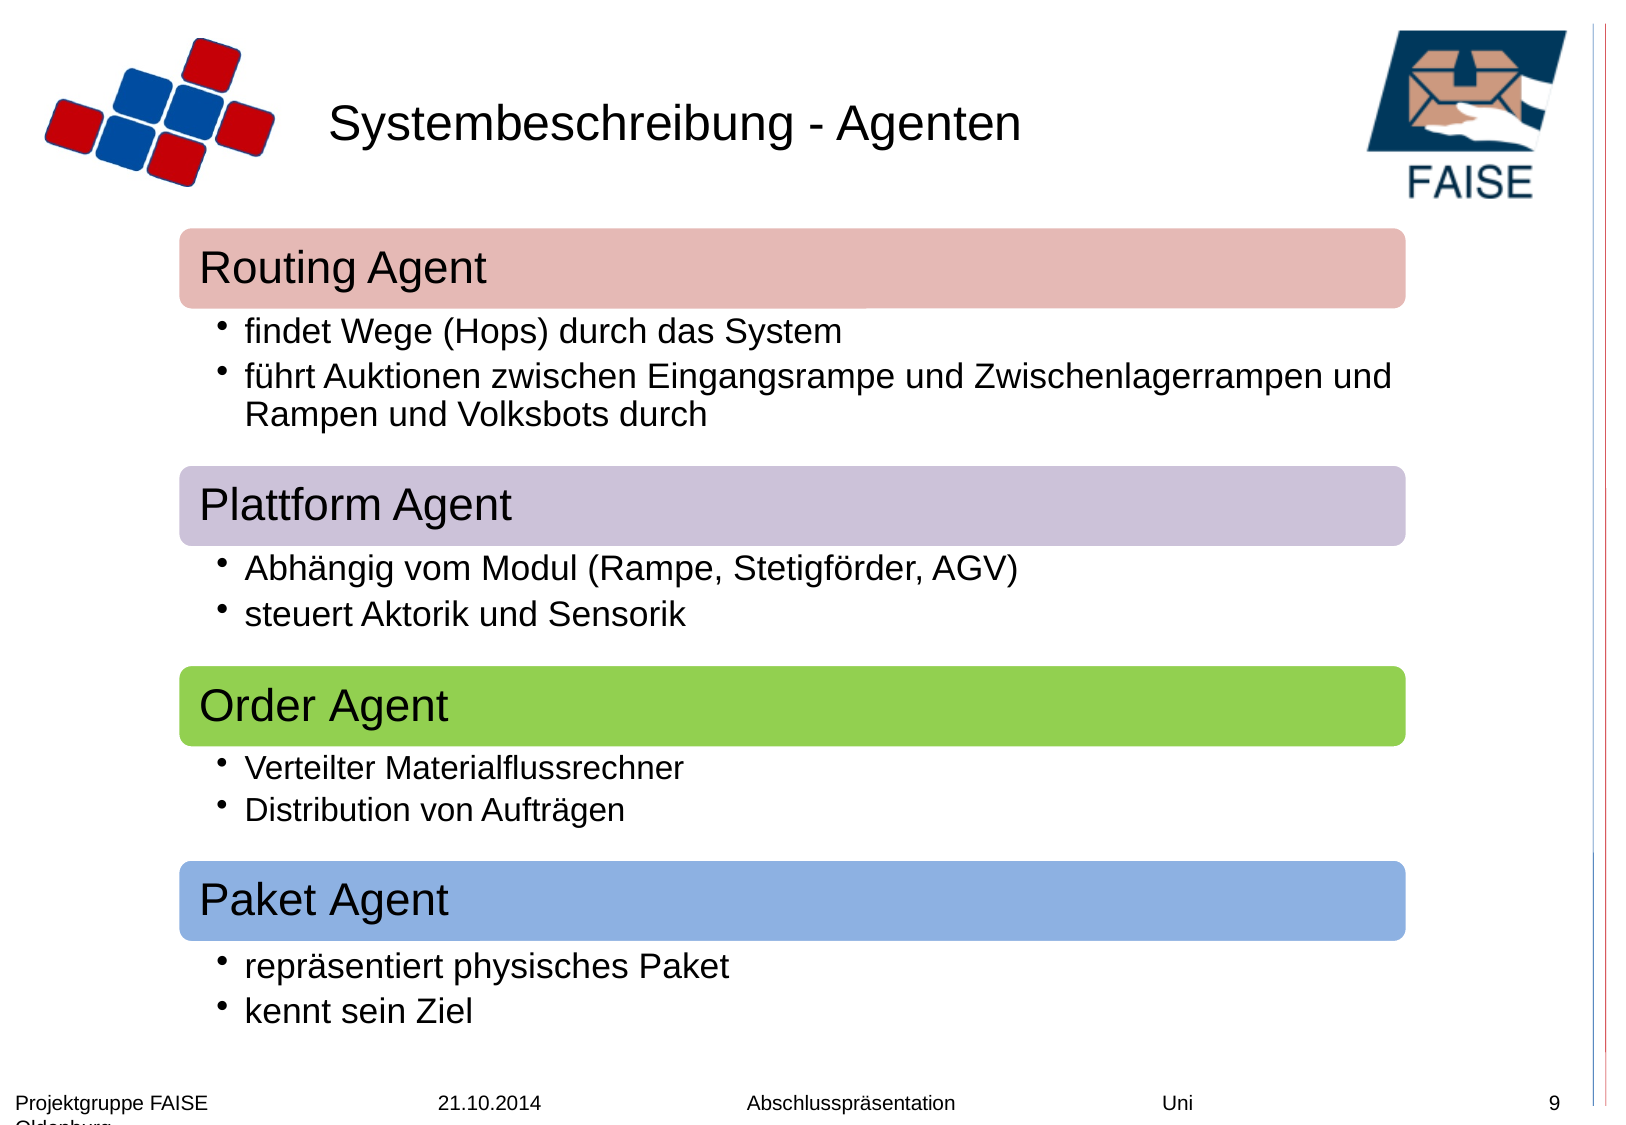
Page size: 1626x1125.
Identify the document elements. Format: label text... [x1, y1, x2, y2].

picture [1364, 23, 1575, 210]
footer Projektgruppe FAISE 21.10.2014 Abschlusspräsentation Uni Oldenburg [0, 1082, 1287, 1125]
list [177, 220, 1408, 1041]
slide_number 9 [1287, 1082, 1576, 1119]
picture [44, 38, 288, 187]
title Systembeschreibung - Agenten [313, 44, 1544, 197]
